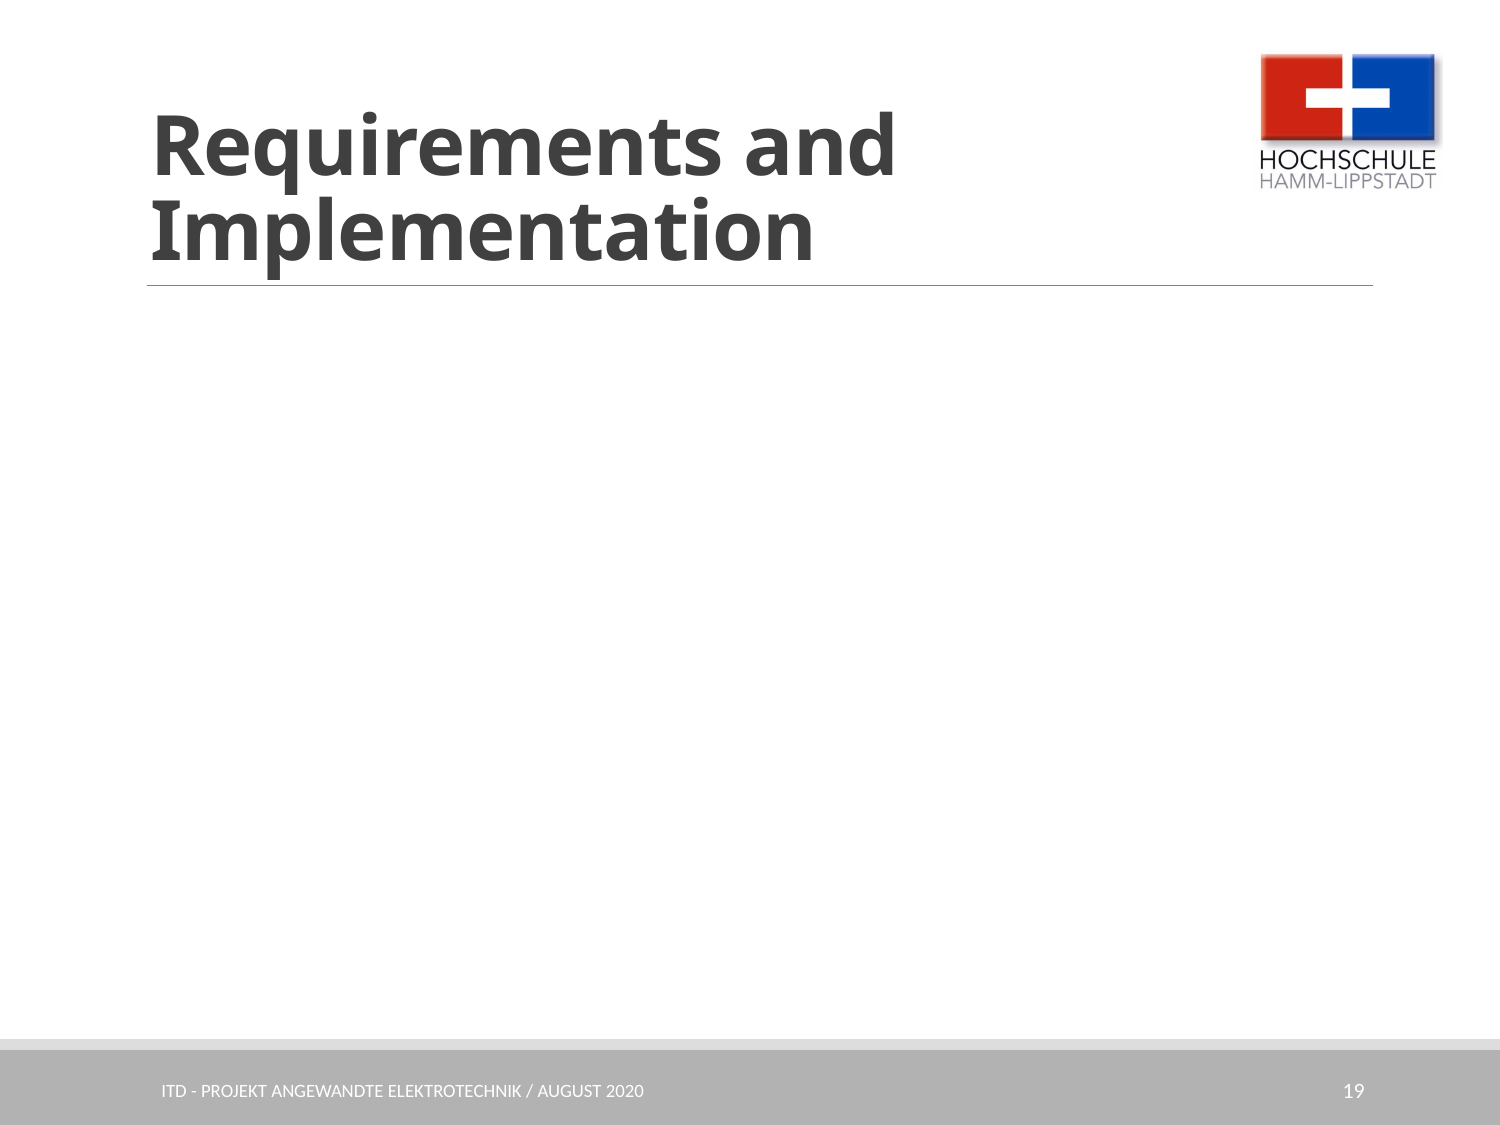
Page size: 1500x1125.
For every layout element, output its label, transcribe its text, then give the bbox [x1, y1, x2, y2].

title Requirements and Implementation [135, 47, 1373, 285]
slide_number 19 [1218, 1059, 1380, 1120]
picture [1373, 50, 1443, 192]
footer ITD - Projekt angewandte Elektrotechnik / August 2020 [105, 1059, 700, 1120]
